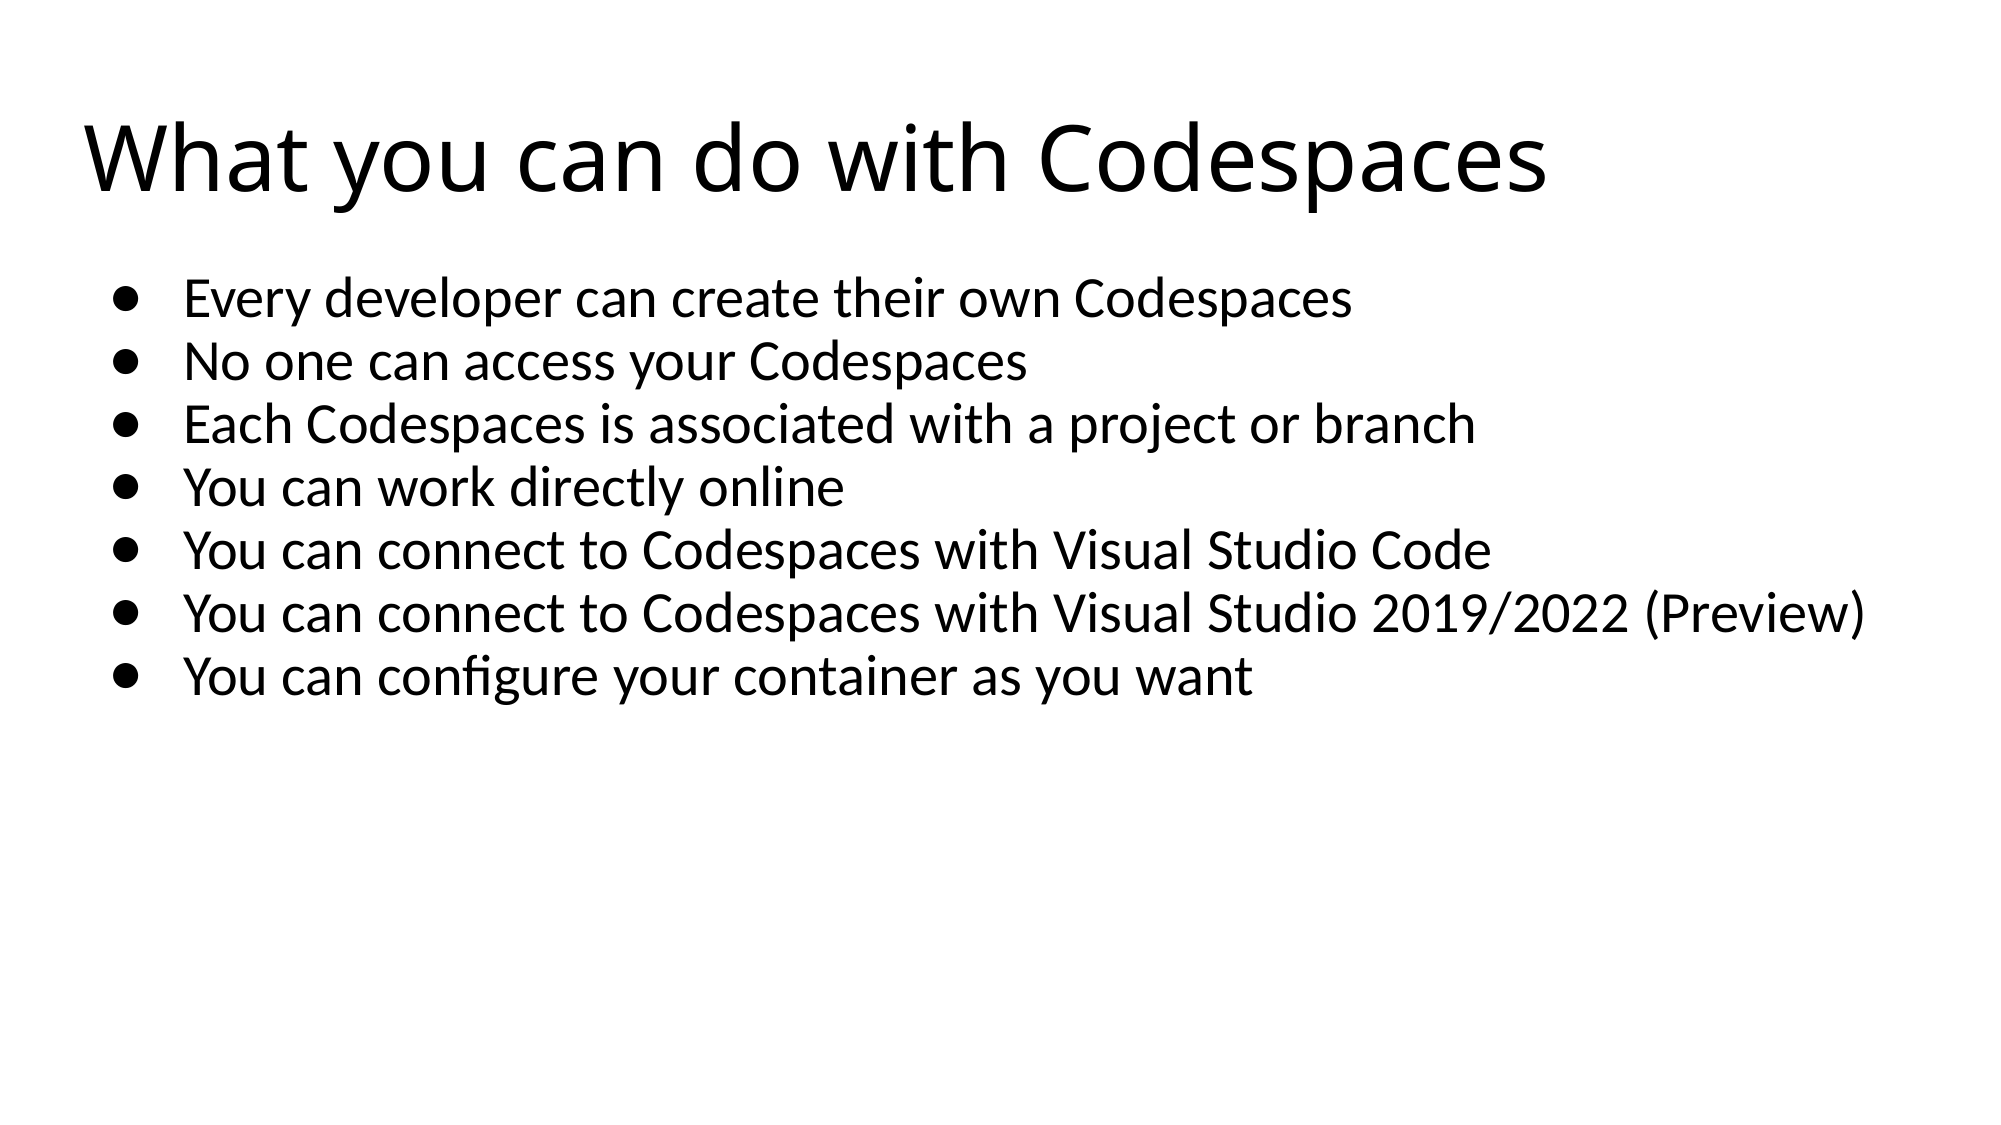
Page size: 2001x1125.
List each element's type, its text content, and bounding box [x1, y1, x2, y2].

title What you can do with Codespaces [68, 97, 1932, 223]
list Every developer can create their own Codespaces No one can access your Codespaces Each Codespaces is associated with a project or branch You can work directly online You can connect to Codespaces with Visual Studio Code You can connect to Codespaces with Visual Studio 2019/2022 (Preview) You can configure your container as you want [68, 252, 1932, 1000]
